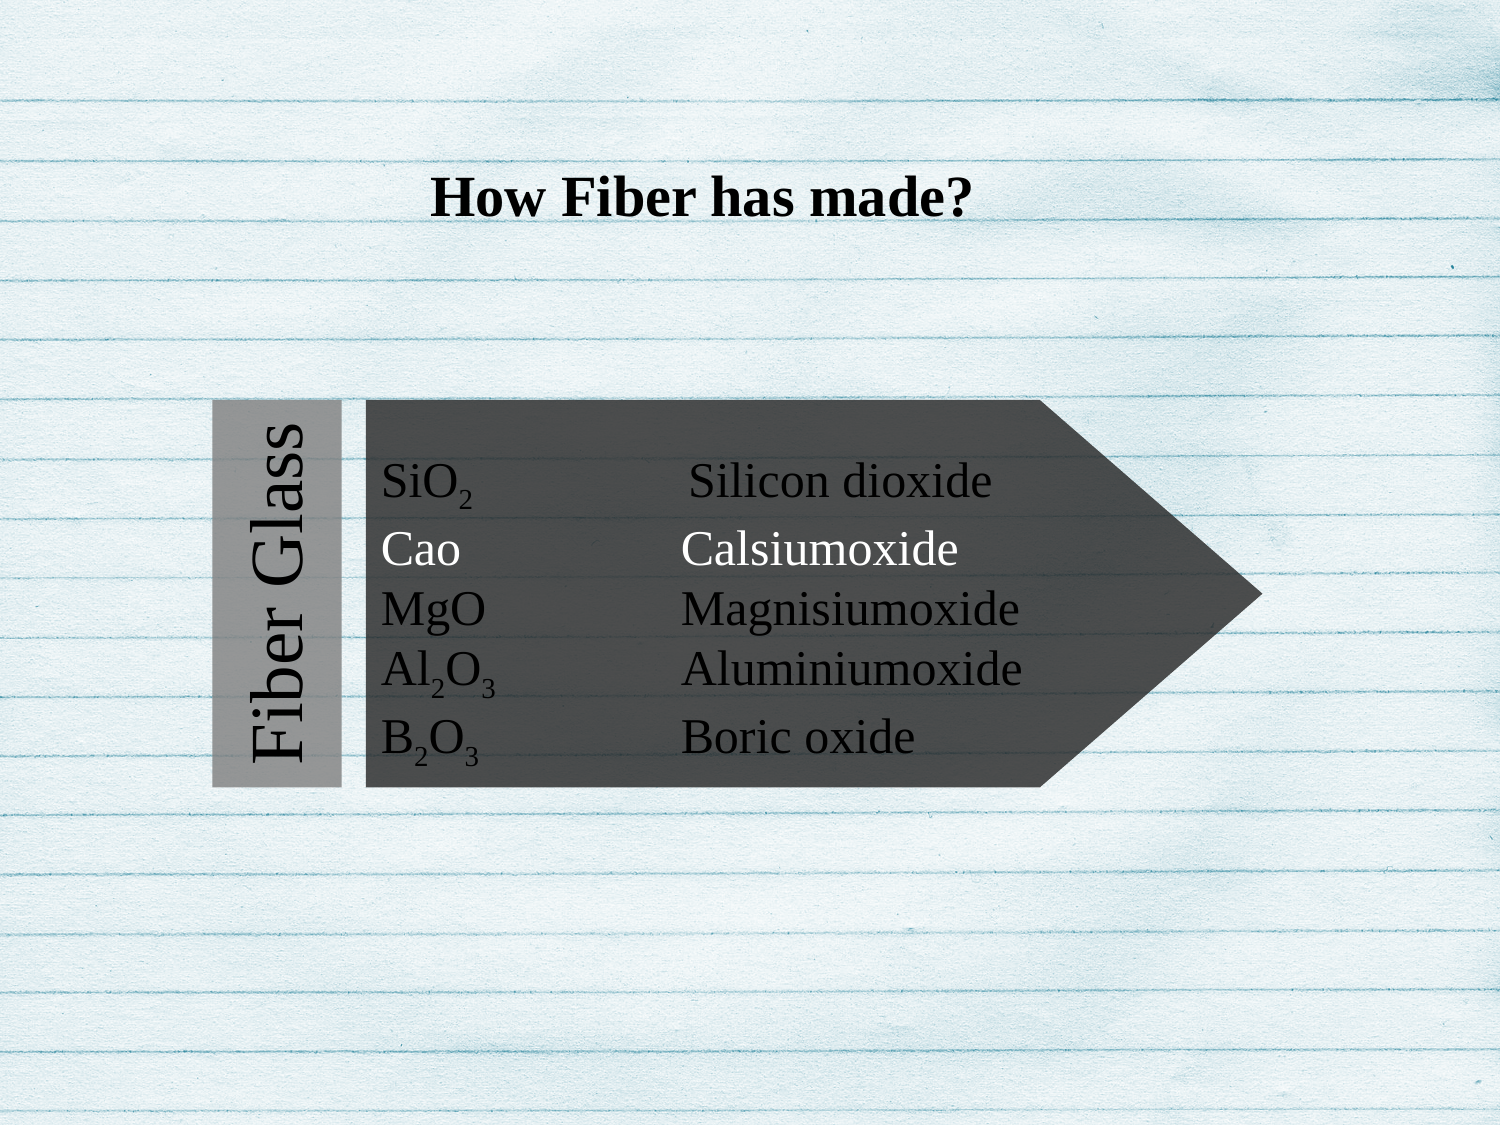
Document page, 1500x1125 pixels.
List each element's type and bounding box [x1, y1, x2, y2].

picture [0, 0, 1500, 1125]
list [212, 399, 1263, 788]
